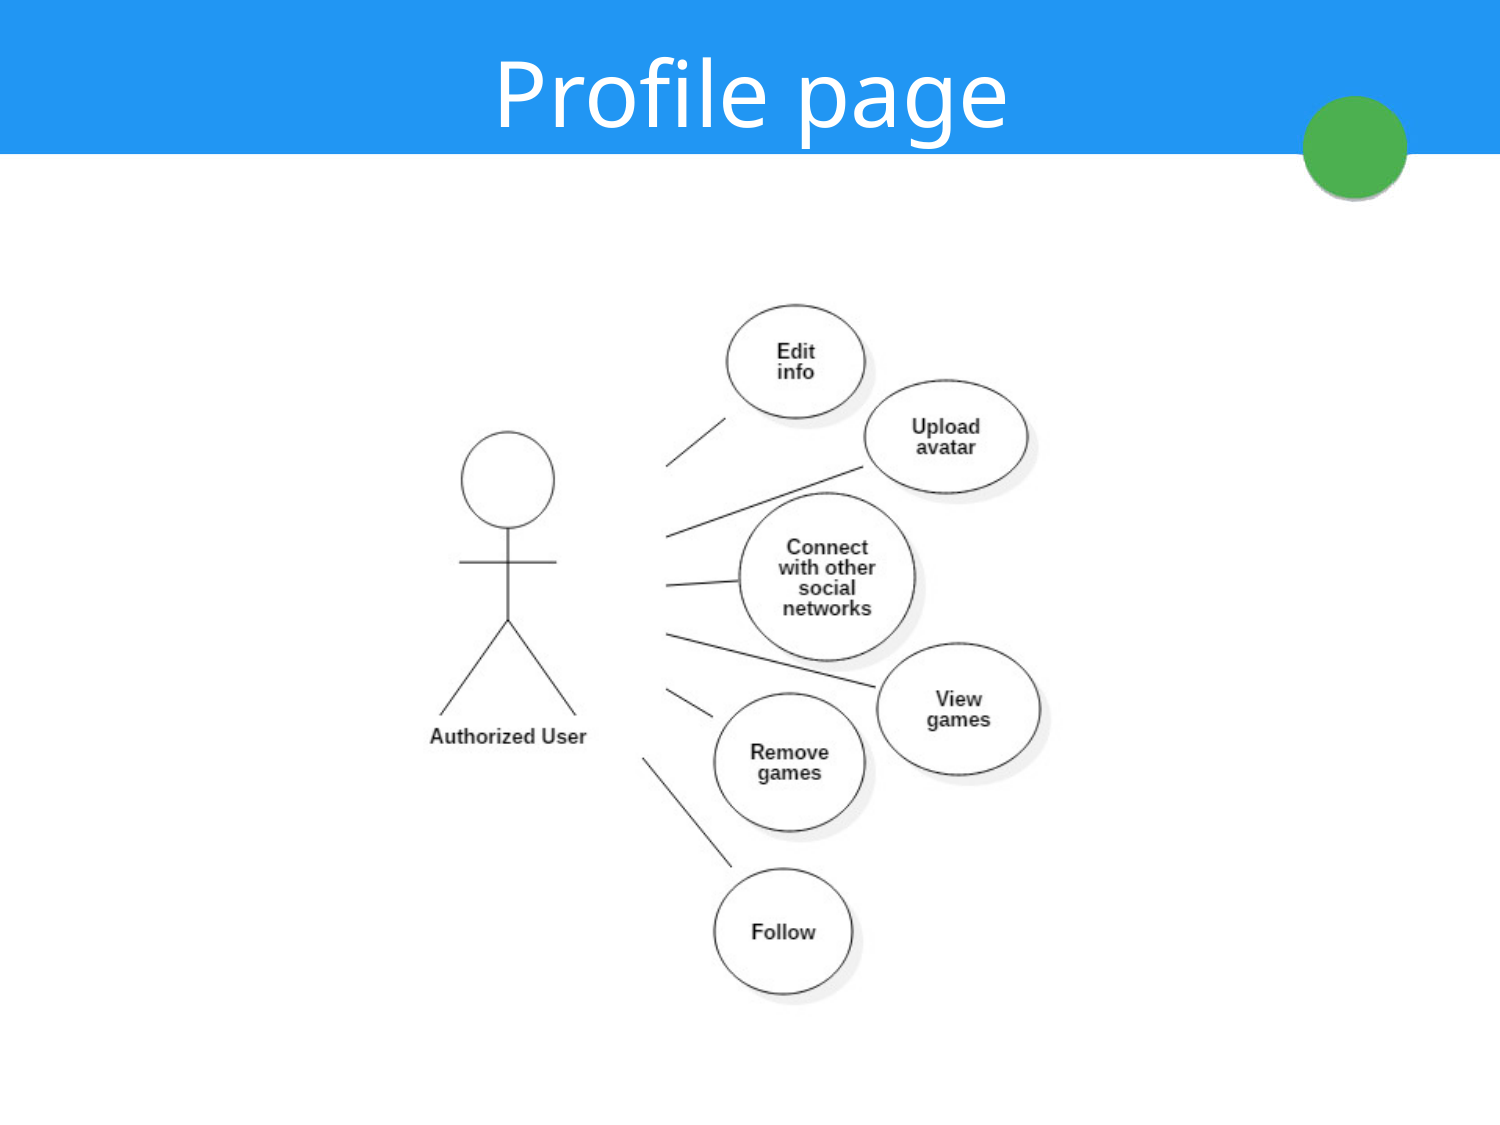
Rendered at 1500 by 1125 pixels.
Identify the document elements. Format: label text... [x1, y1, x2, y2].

picture [0, 0, 1500, 1125]
title Profile page [76, 0, 1427, 185]
